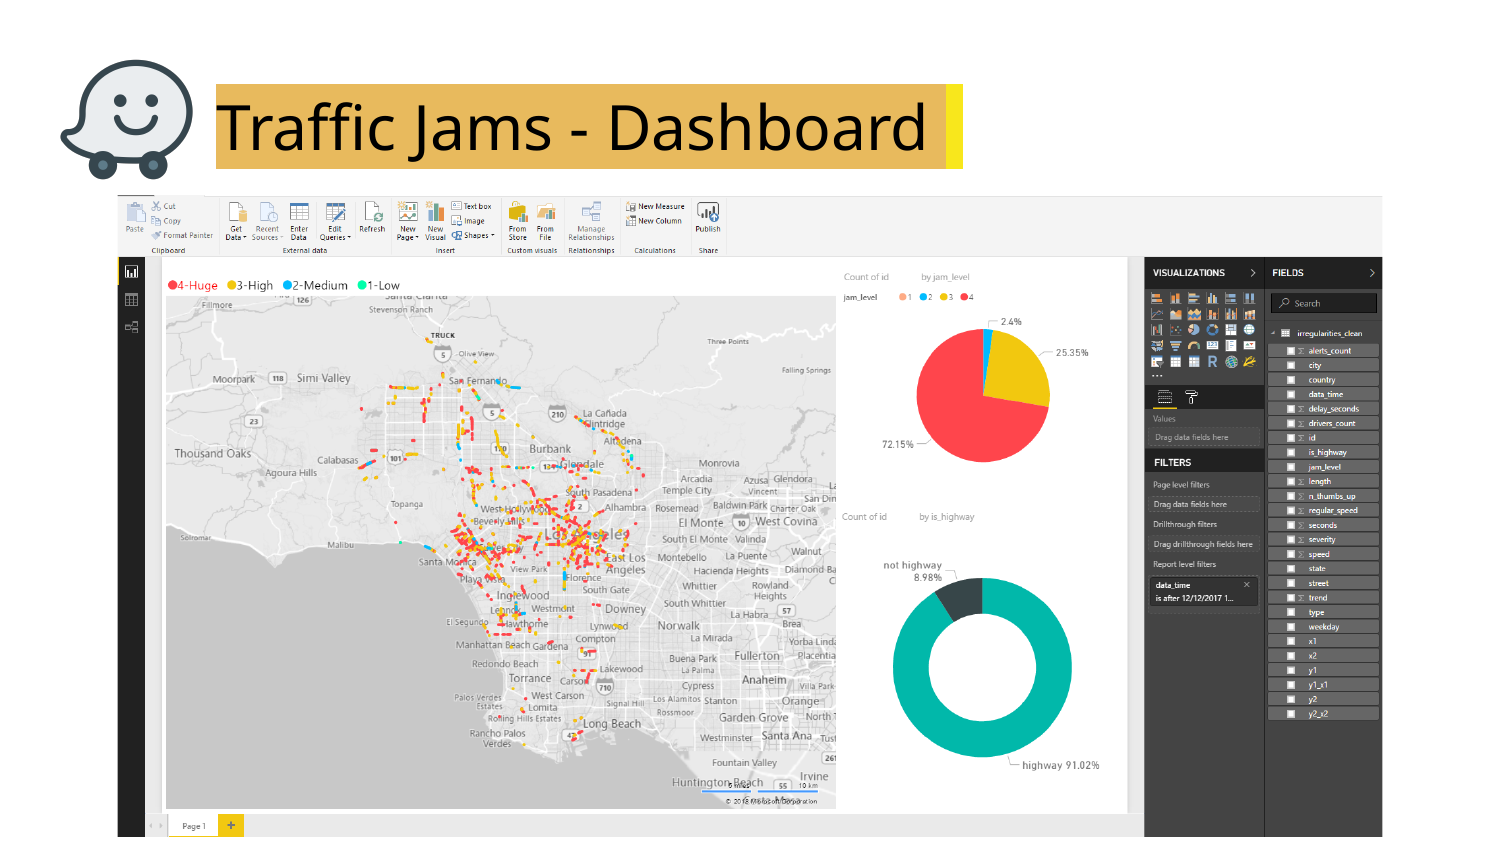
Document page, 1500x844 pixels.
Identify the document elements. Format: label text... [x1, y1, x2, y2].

picture [50, 44, 1383, 837]
title Traffic Jams - Dashboard [207, 72, 1449, 167]
